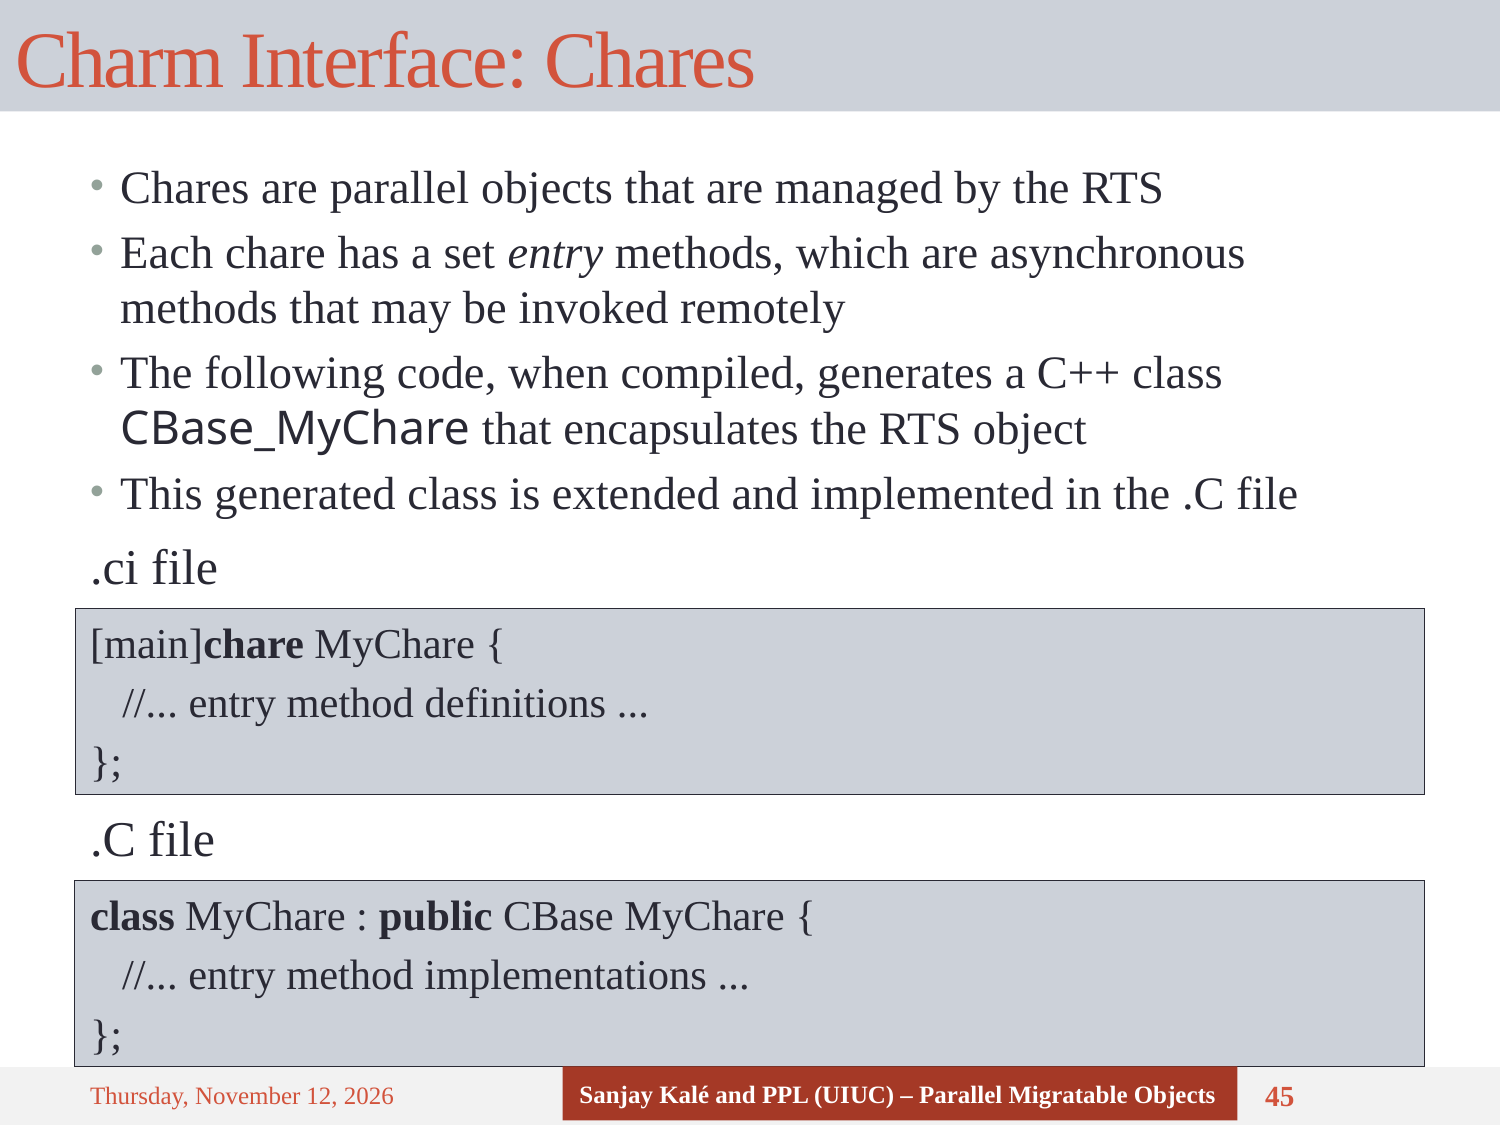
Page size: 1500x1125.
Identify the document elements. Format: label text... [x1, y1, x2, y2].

title Charm Interface: Chares [0, 0, 1500, 112]
list .C file [75, 798, 1425, 880]
text_box class MyChare : public CBase MyChare { //... entry method implementations ... }; [74, 880, 1425, 1067]
list [main]chare MyChare { //... entry method definitions ... }; [75, 608, 1425, 795]
slide_number 45 [1250, 1067, 1425, 1122]
list Chares are parallel objects that are managed by the RTS Each chare has a set entry methods, which are asynchronous methods that may be invoked remotely The following code, when compiled, generates a C++ class CBase_MyChare that encapsulates the RTS object This generated class is extended and implemented in the .C file [75, 149, 1425, 527]
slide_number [75, 1067, 550, 1122]
footer Sanjay Kalé and PPL (UIUC) – Parallel Migratable Objects [562, 1066, 1238, 1121]
list .ci file [75, 527, 1425, 608]
